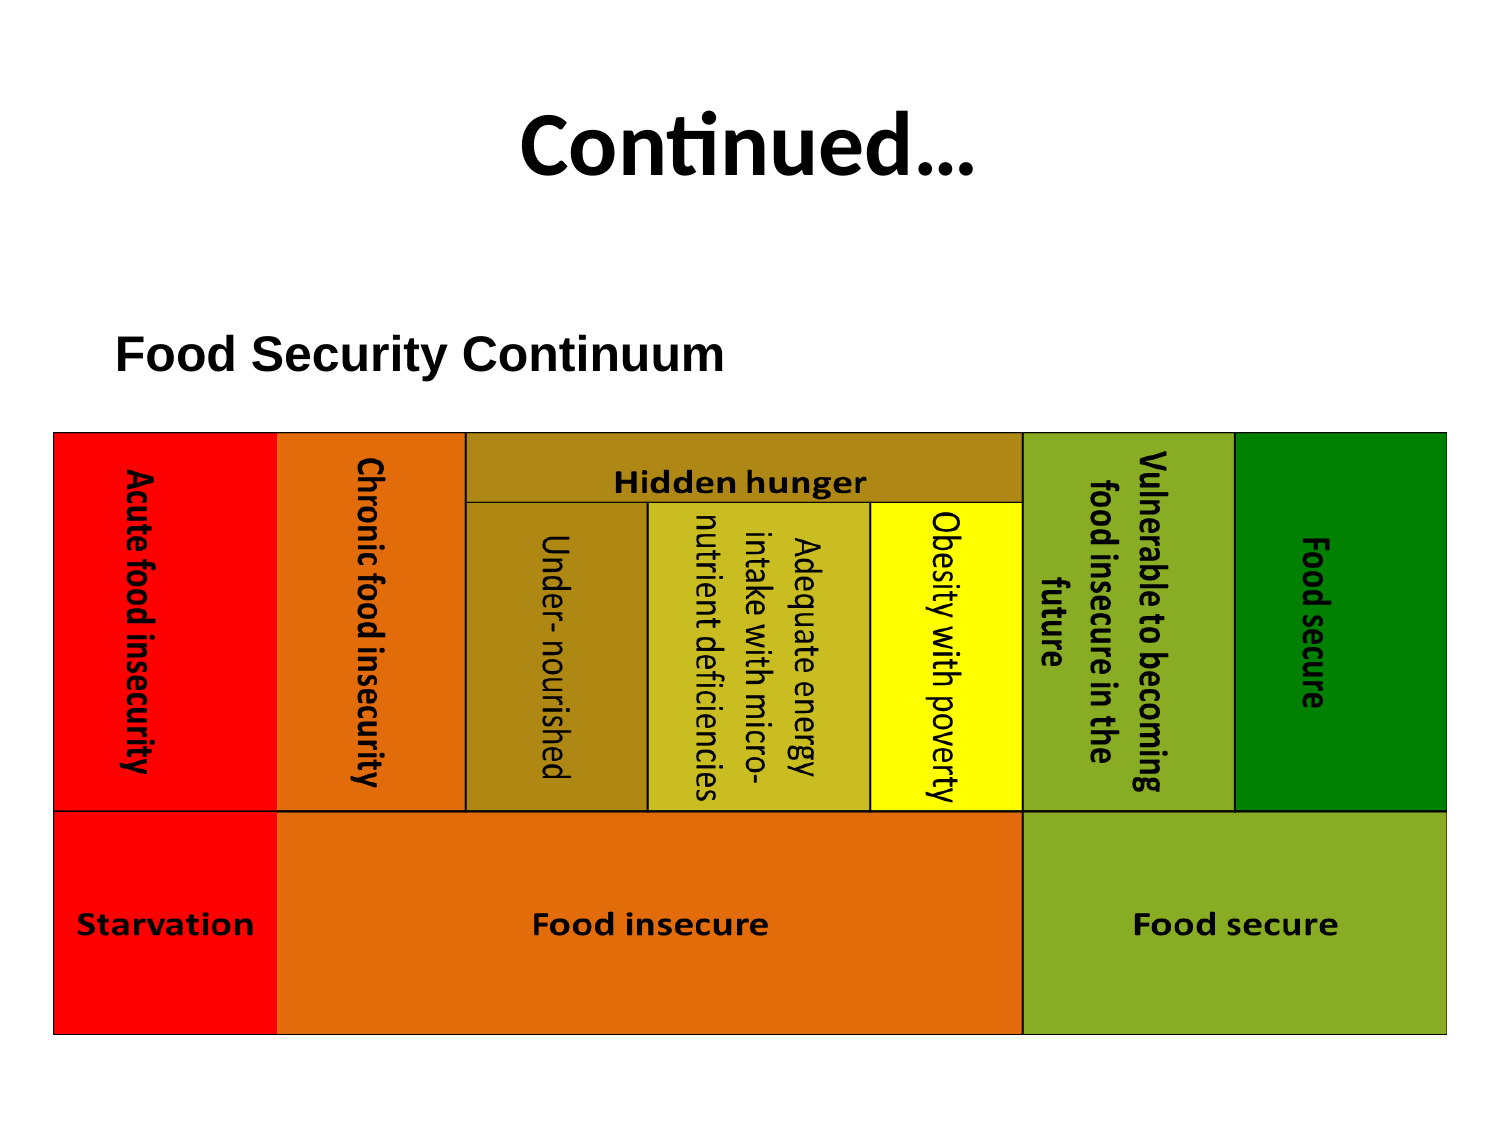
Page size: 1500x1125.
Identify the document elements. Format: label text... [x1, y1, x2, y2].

text_box Continued… [75, 45, 1425, 233]
text_box Food Security Continuum [100, 314, 916, 390]
picture [52, 432, 1448, 1036]
